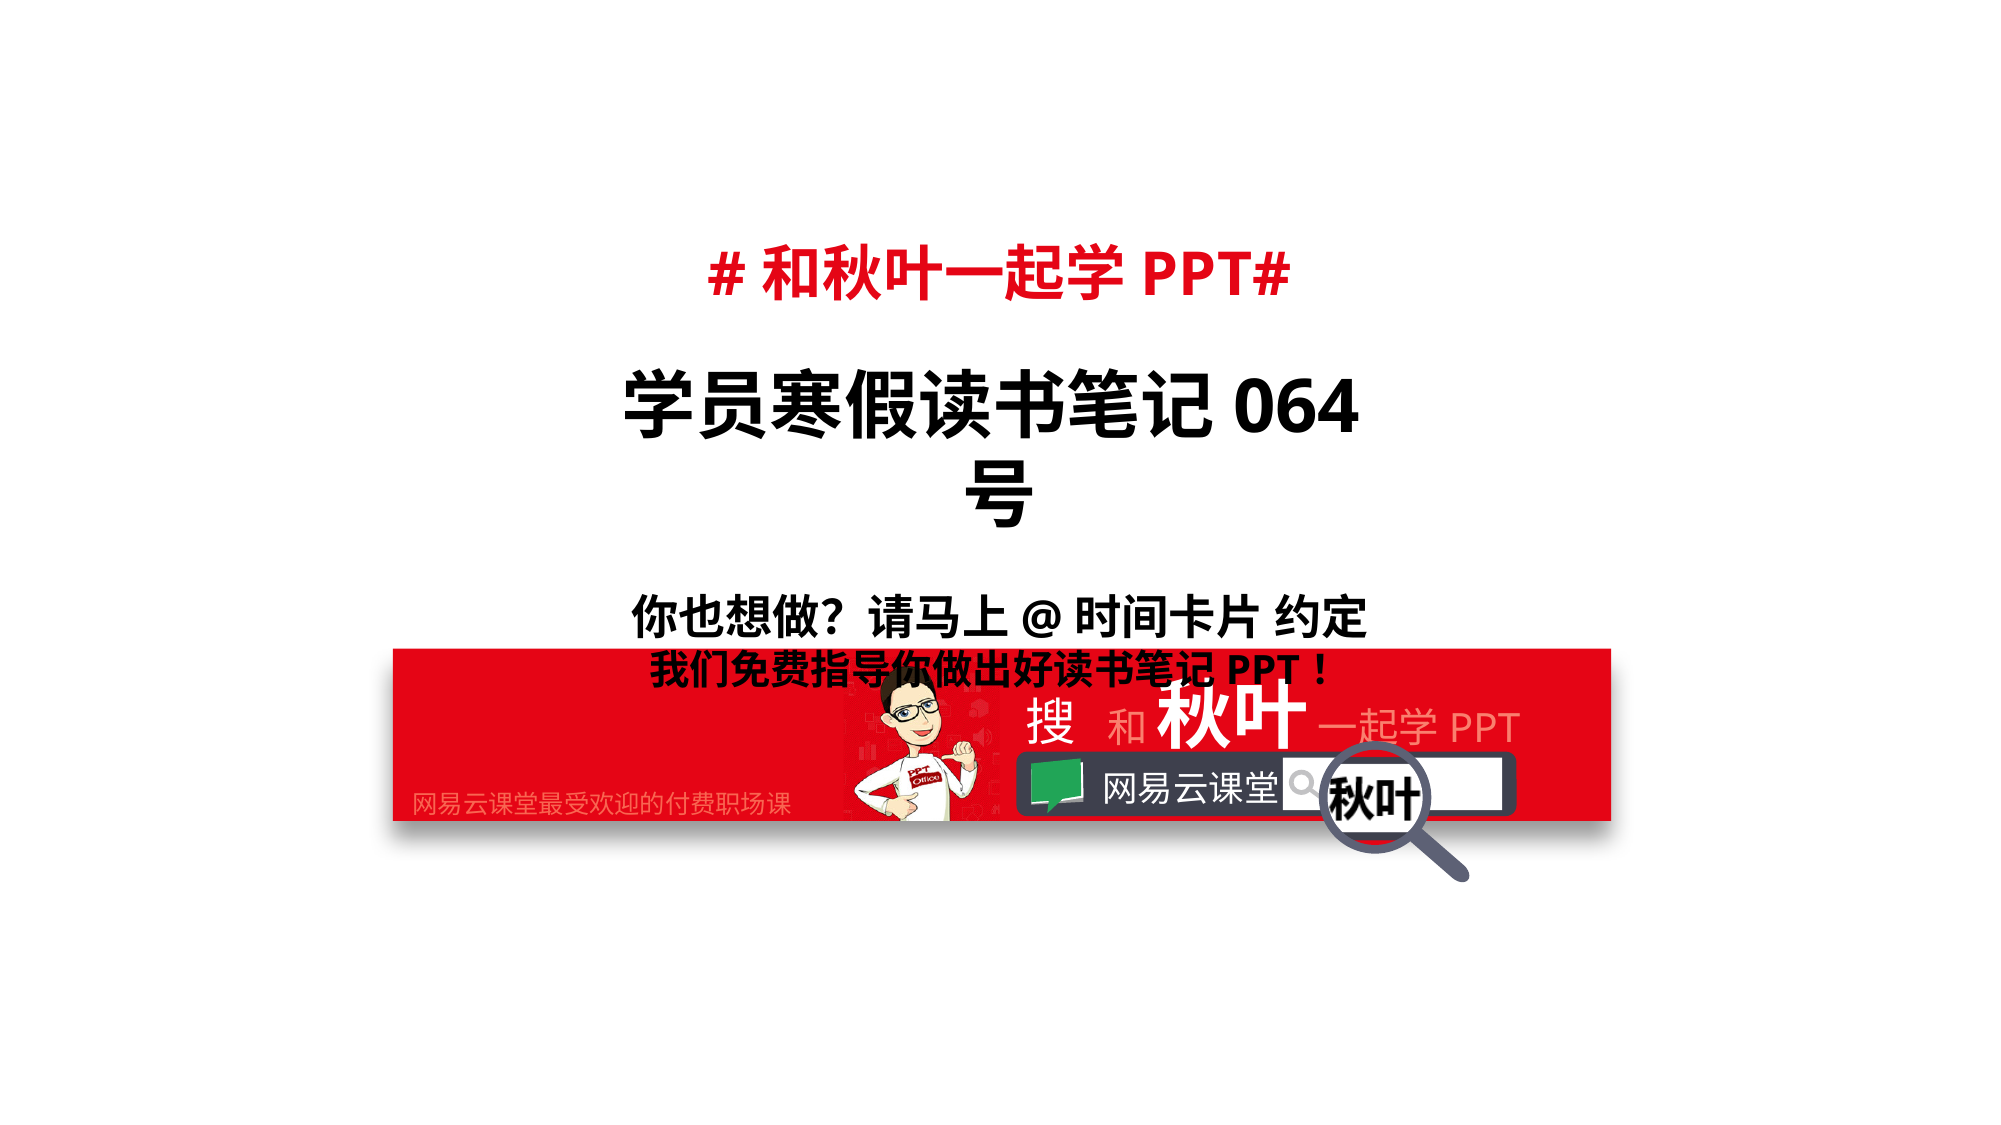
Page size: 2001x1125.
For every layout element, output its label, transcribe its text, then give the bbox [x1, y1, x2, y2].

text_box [392, 648, 1612, 863]
text_box #和秋叶一起学PPT# 学员寒假读书笔记064号 你也想做？请马上@时间卡片 约定 我们免费指导你做出好读书笔记PPT！ [574, 227, 1426, 648]
